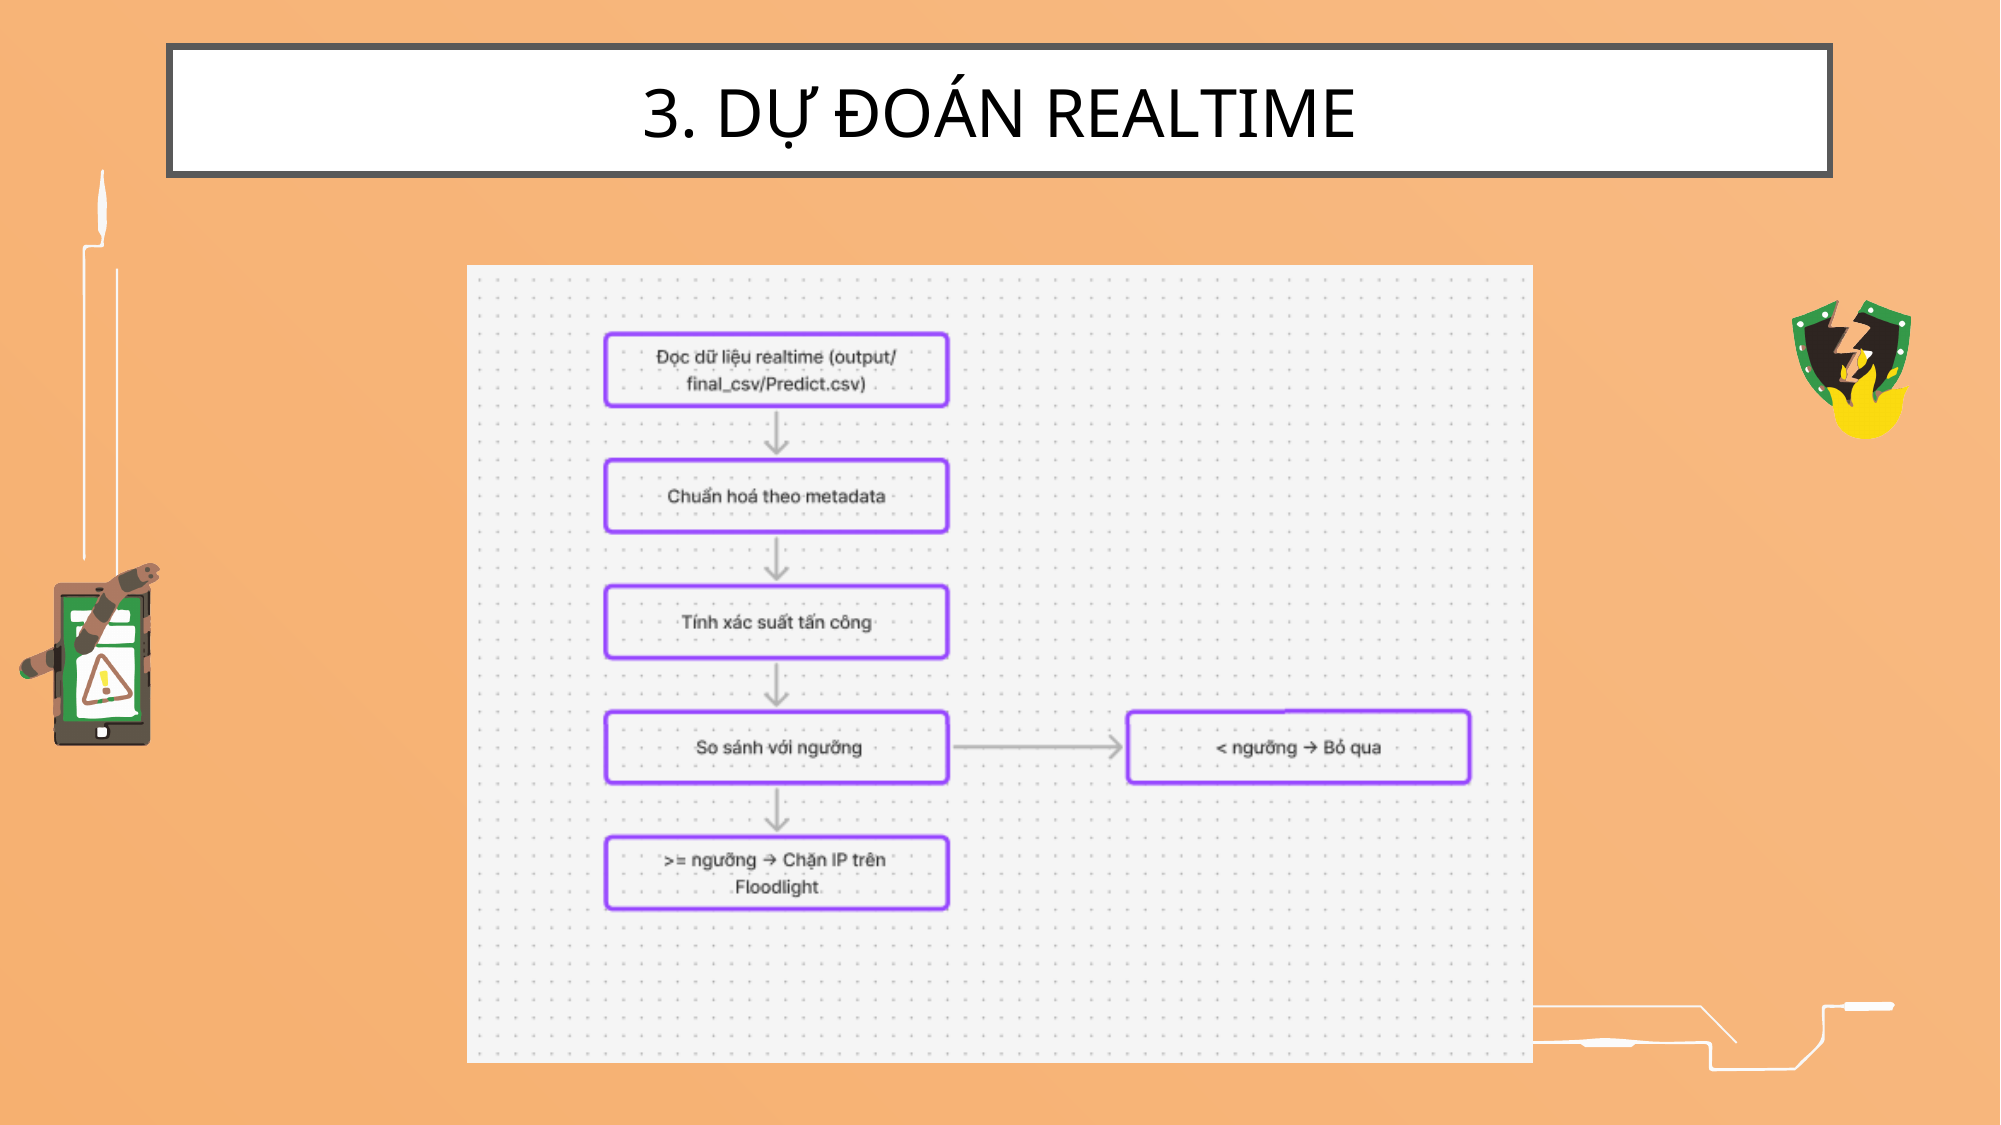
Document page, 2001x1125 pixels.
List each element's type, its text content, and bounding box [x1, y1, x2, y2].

picture [467, 265, 1533, 1063]
text_box 3. DỰ ĐOÁN REALTIME [169, 46, 1831, 176]
picture [19, 563, 160, 746]
picture [1792, 300, 1911, 439]
